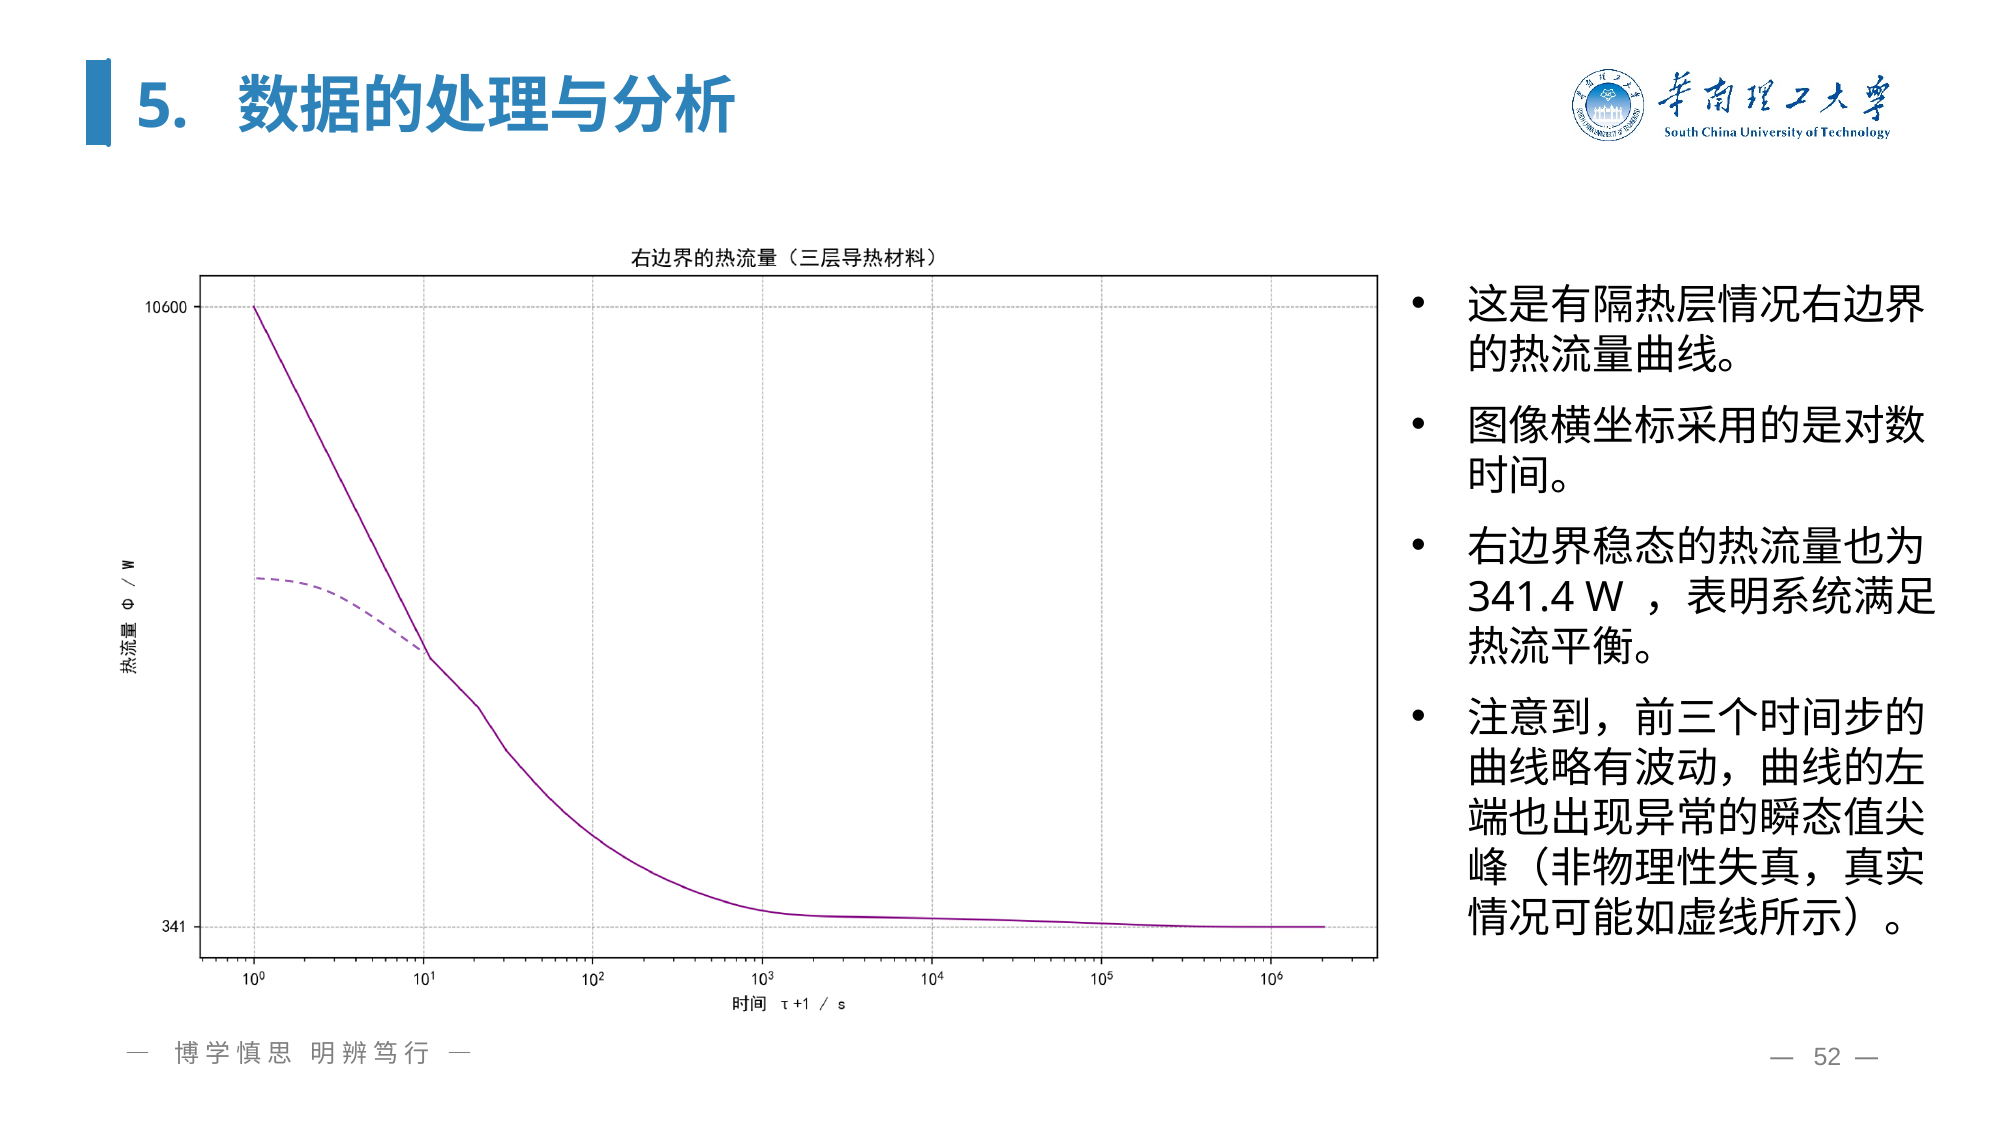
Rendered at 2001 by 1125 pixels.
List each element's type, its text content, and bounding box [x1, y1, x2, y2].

picture [1572, 69, 1890, 141]
text_box 这是有隔热层情况右边界的热流量曲线。 图像横坐标采用的是对数时间。 右边界稳态的热流量也为 341.4 W ，表明系统满足热流平衡。 注意到，前三个时间步的曲线略有波动，曲线的左端也出现异常的瞬态值尖峰（非物理性失真，真实情况可能如虚线所示）。 [1529, 270, 1960, 948]
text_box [10, 169, 1529, 1055]
slide_number — 52 — [1731, 1027, 1918, 1083]
footer — 博学慎思 明辨笃行 — [110, 1055, 786, 1083]
title 5. 数据的处理与分析 [136, 60, 1544, 145]
